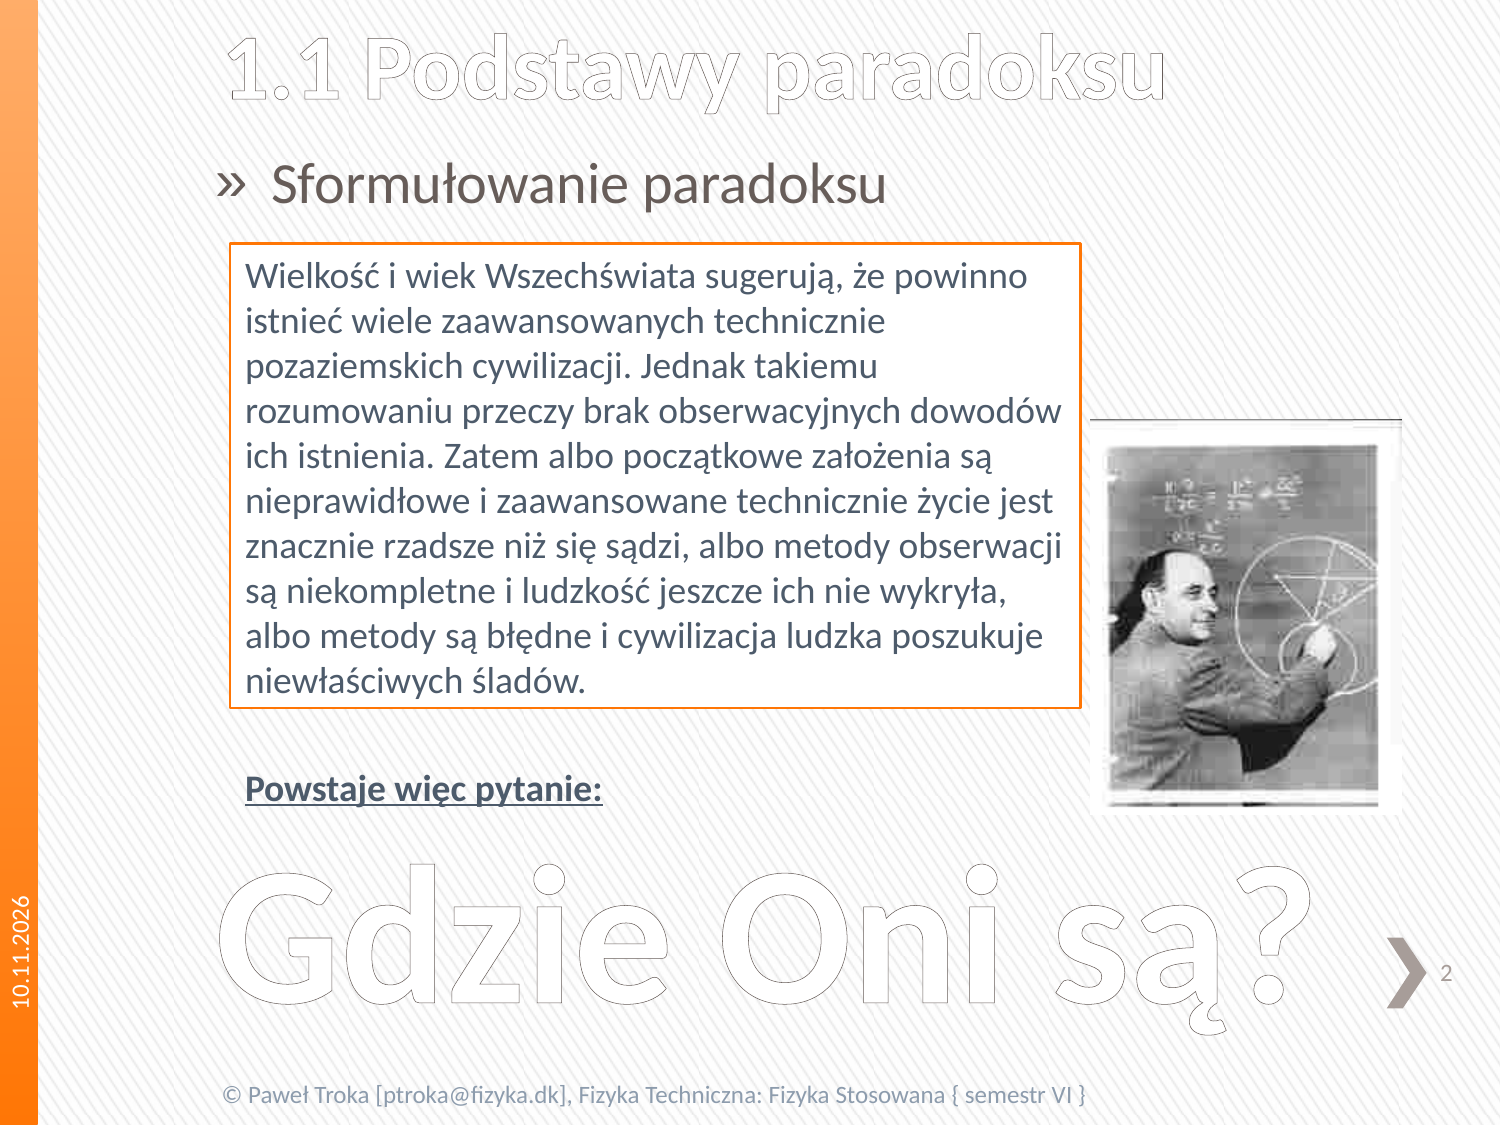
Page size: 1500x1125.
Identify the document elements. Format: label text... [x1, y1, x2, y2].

picture [1090, 419, 1402, 815]
list Sformułowanie paradoksu [200, 137, 1425, 256]
text_box Powstaje więc pytanie: [230, 756, 1079, 817]
slide_number 2 [1425, 941, 1488, 1002]
text_box Gdzie Oni są? [199, 834, 1387, 1050]
title 1.1 Podstawy paradoksu [206, 0, 1371, 126]
footer © Paweł Troka [ptroka@fizyka.dk], Fizyka Techniczna: Fizyka Stosowana { semestr VI } [206, 1074, 1382, 1113]
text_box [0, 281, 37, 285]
text_box Wielkość i wiek Wszechświata sugerują, że powinno istnieć wiele zaawansowanych technicznie pozaziemskich cywilizacji. Jednak takiemu rozumowaniu przeczy brak obserwacyjnych dowodów ich istnienia. Zatem albo początkowe założenia są nieprawidłowe i zaawansowane technicznie życie jest znacznie rzadsze niż się sądzi, albo metody obserwacji są niekompletne i ludzkość jeszcze ich nie wykryła, albo metody są błędne i cywilizacja ludzka poszukuje niewłaściwych śladów. [229, 242, 1082, 709]
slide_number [0, 594, 38, 1026]
